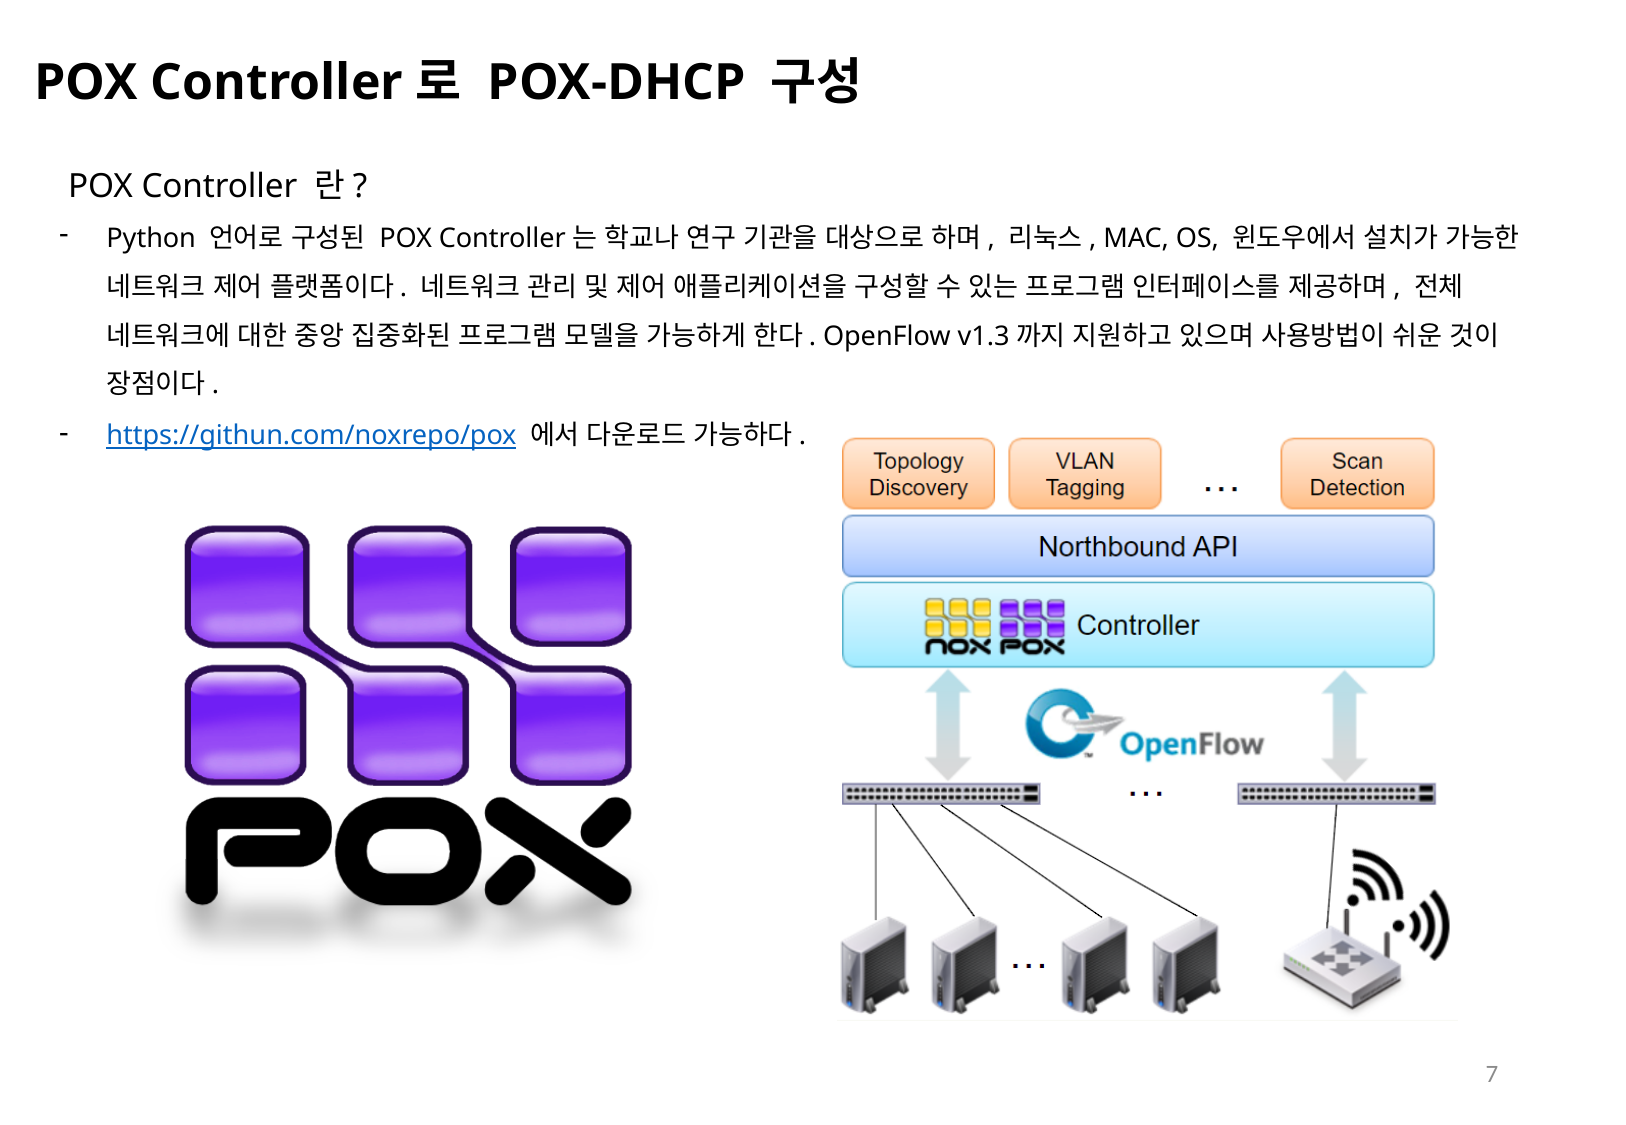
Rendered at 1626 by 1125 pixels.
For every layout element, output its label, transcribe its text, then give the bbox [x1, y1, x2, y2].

text_box POX Controller로 POX-DHCP 구성 [19, 42, 878, 118]
text_box POX Controller 란? Python 언어로 구성된 POX Controller는 학교나 연구 기관을 대상으로 하며, 리눅스, MAC, OS, 윈도우에서 설치가 가능한 네트워크 제어 플랫폼이다. 네트워크 관리 및 제어 애플리케이션을 구성할 수 있는 프로그램 인터페이스를 제공하며, 전체 네트워크에 대한 중앙 집중화된 프로그램 모델을 가능하게 한다. OpenFlow v1.3까지 지원하고 있으며 사용방법이 쉬운 것이 장점이다. https://githun.com/noxrepo/pox 에서 다운로드 가능하다. [44, 137, 1593, 462]
slide_number 7 [1147, 1042, 1514, 1103]
picture [122, 493, 692, 999]
picture [837, 427, 1458, 1021]
